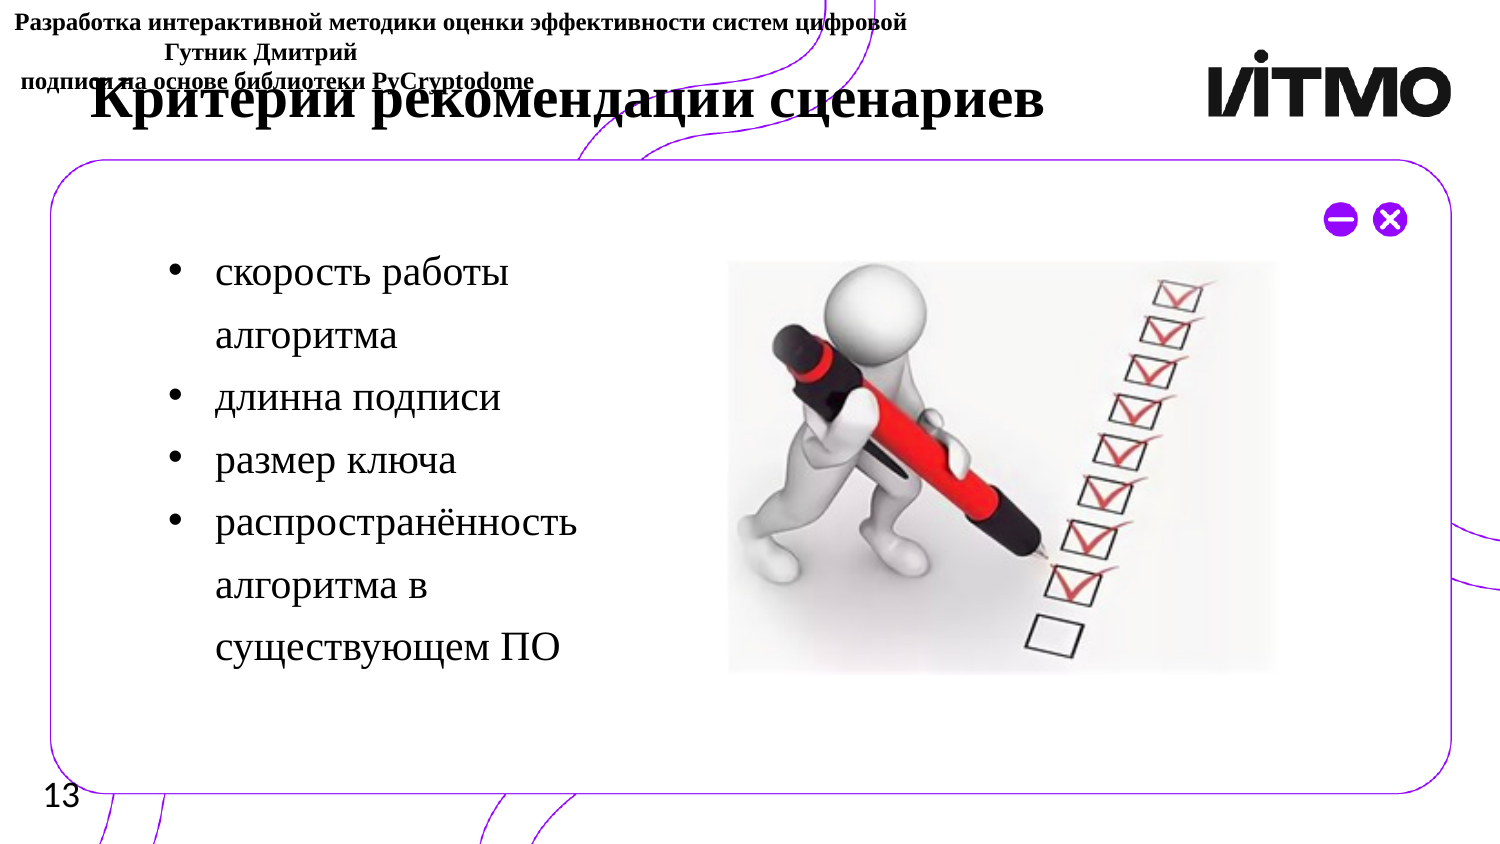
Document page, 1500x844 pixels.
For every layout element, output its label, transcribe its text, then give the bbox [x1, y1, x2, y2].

picture [0, 103, 1500, 844]
text_box 13 [27, 762, 109, 823]
title Критерии рекомендации сценариев [75, 103, 1238, 137]
text_box Разработка интерактивной методики оценки эффективности систем цифровой Гутник Дмитрий подписи на основе библиотеки PyCryptodome [0, 0, 1500, 103]
text_box скорость работы алгоритма длинна подписи размер ключа распространённость алгоритма в существующем ПО [153, 224, 609, 677]
